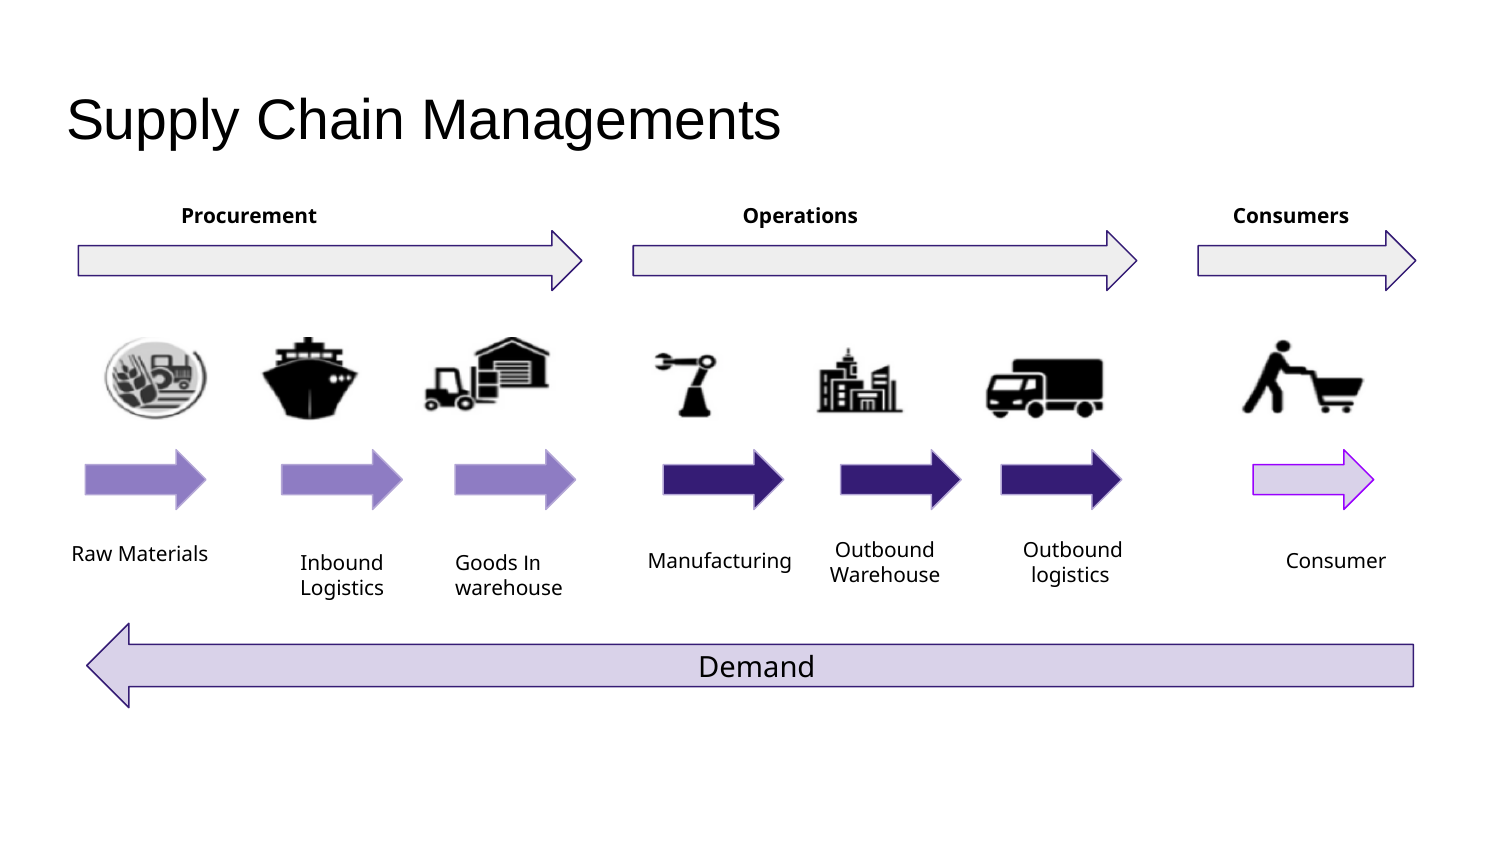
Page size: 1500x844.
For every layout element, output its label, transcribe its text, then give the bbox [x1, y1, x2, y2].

picture [99, 337, 590, 432]
text_box Consumers [1217, 189, 1396, 240]
text_box Raw Materials [56, 527, 235, 578]
text_box Procurement [166, 189, 344, 240]
text_box Manufacturing [632, 534, 786, 585]
text_box [281, 449, 403, 510]
text_box Operations [727, 189, 906, 240]
title Supply Chain Managements [51, 72, 1449, 167]
text_box Inbound Logistics [246, 534, 438, 615]
text_box [1253, 450, 1374, 510]
text_box [663, 450, 784, 510]
text_box Goods In warehouse [440, 534, 618, 615]
text_box [78, 230, 582, 291]
text_box [1001, 450, 1122, 510]
picture [632, 337, 1137, 443]
text_box [85, 449, 206, 510]
text_box [633, 230, 1137, 291]
text_box Outbound Warehouse [786, 522, 983, 602]
text_box Demand [86, 623, 1414, 708]
text_box [455, 449, 576, 510]
text_box Consumer [1270, 534, 1449, 585]
text_box Outbound logistics [983, 522, 1162, 602]
picture [1222, 327, 1414, 442]
text_box [840, 450, 962, 510]
text_box [1198, 240, 1416, 291]
